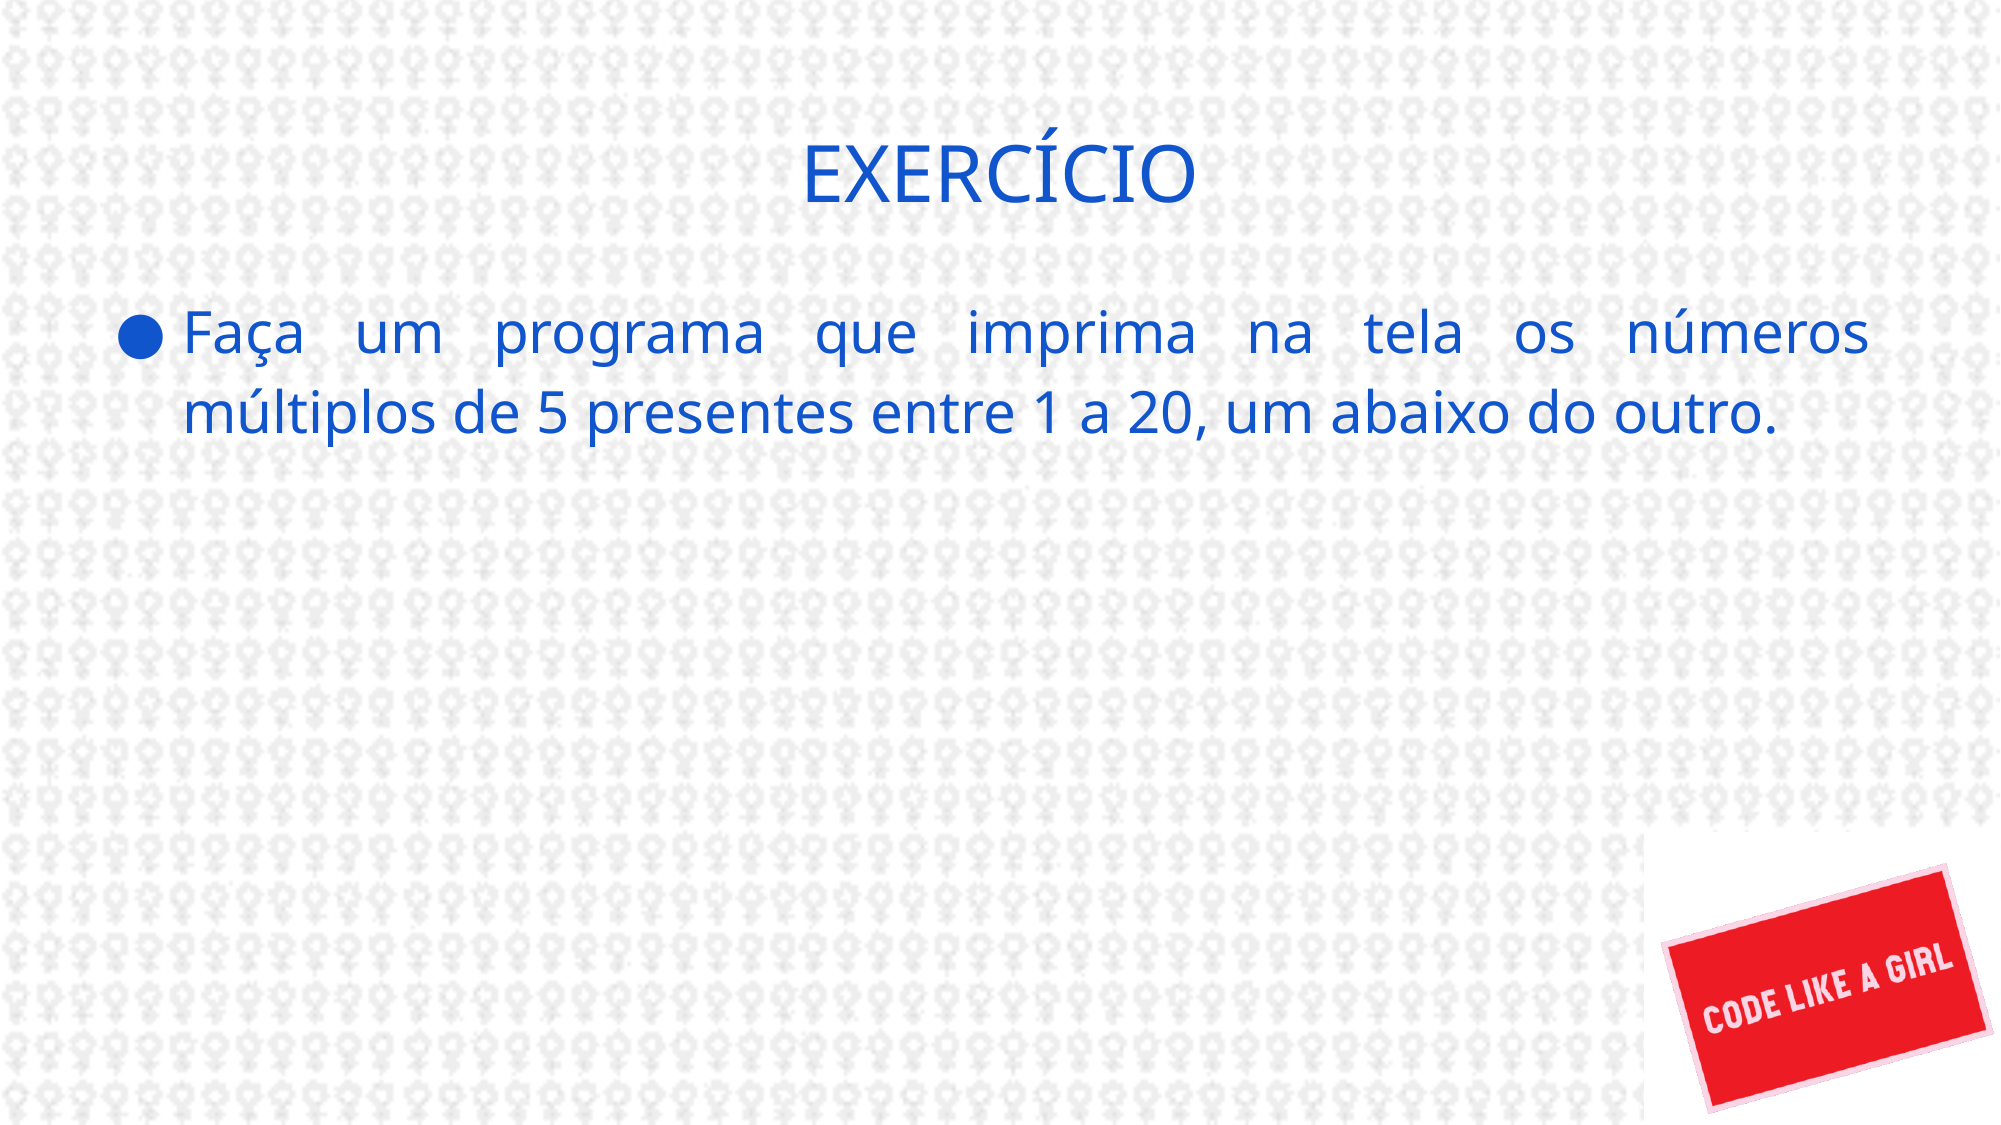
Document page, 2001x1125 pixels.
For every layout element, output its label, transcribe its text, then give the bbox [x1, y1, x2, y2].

text_box Faça um programa que imprima na tela os números múltiplos de 5 presentes entre 1 a 20, um abaixo do outro. [92, 277, 1886, 1060]
picture [0, 0, 2001, 1125]
title EXERCÍCIO [0, 107, 2000, 228]
